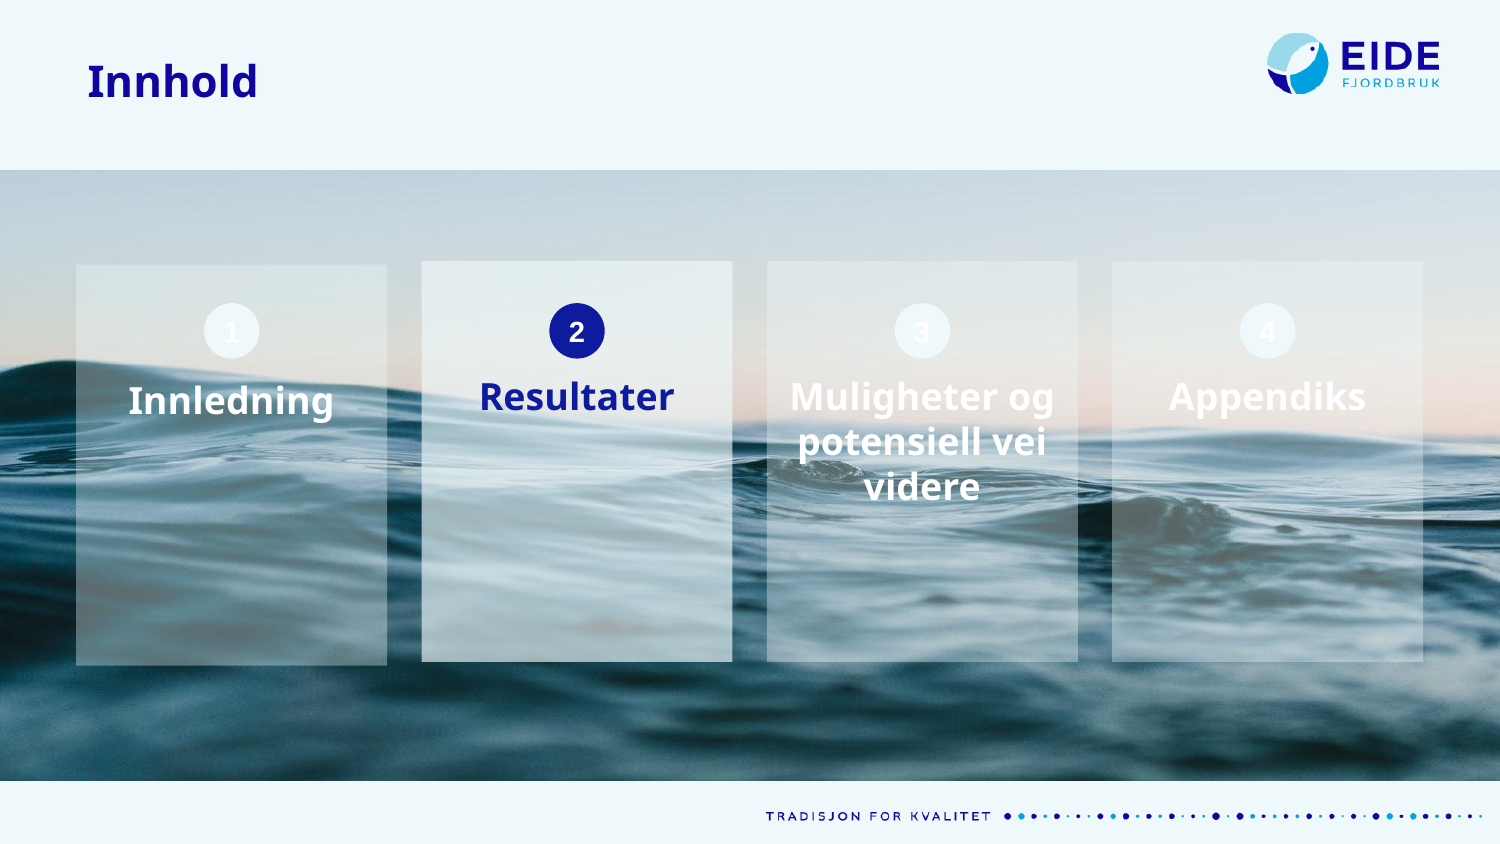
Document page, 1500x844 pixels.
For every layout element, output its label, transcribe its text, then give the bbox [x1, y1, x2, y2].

picture [1249, 15, 1472, 113]
picture [0, 170, 1500, 781]
title Innhold [76, 53, 1266, 128]
picture [749, 792, 1493, 841]
picture [0, 551, 15, 555]
